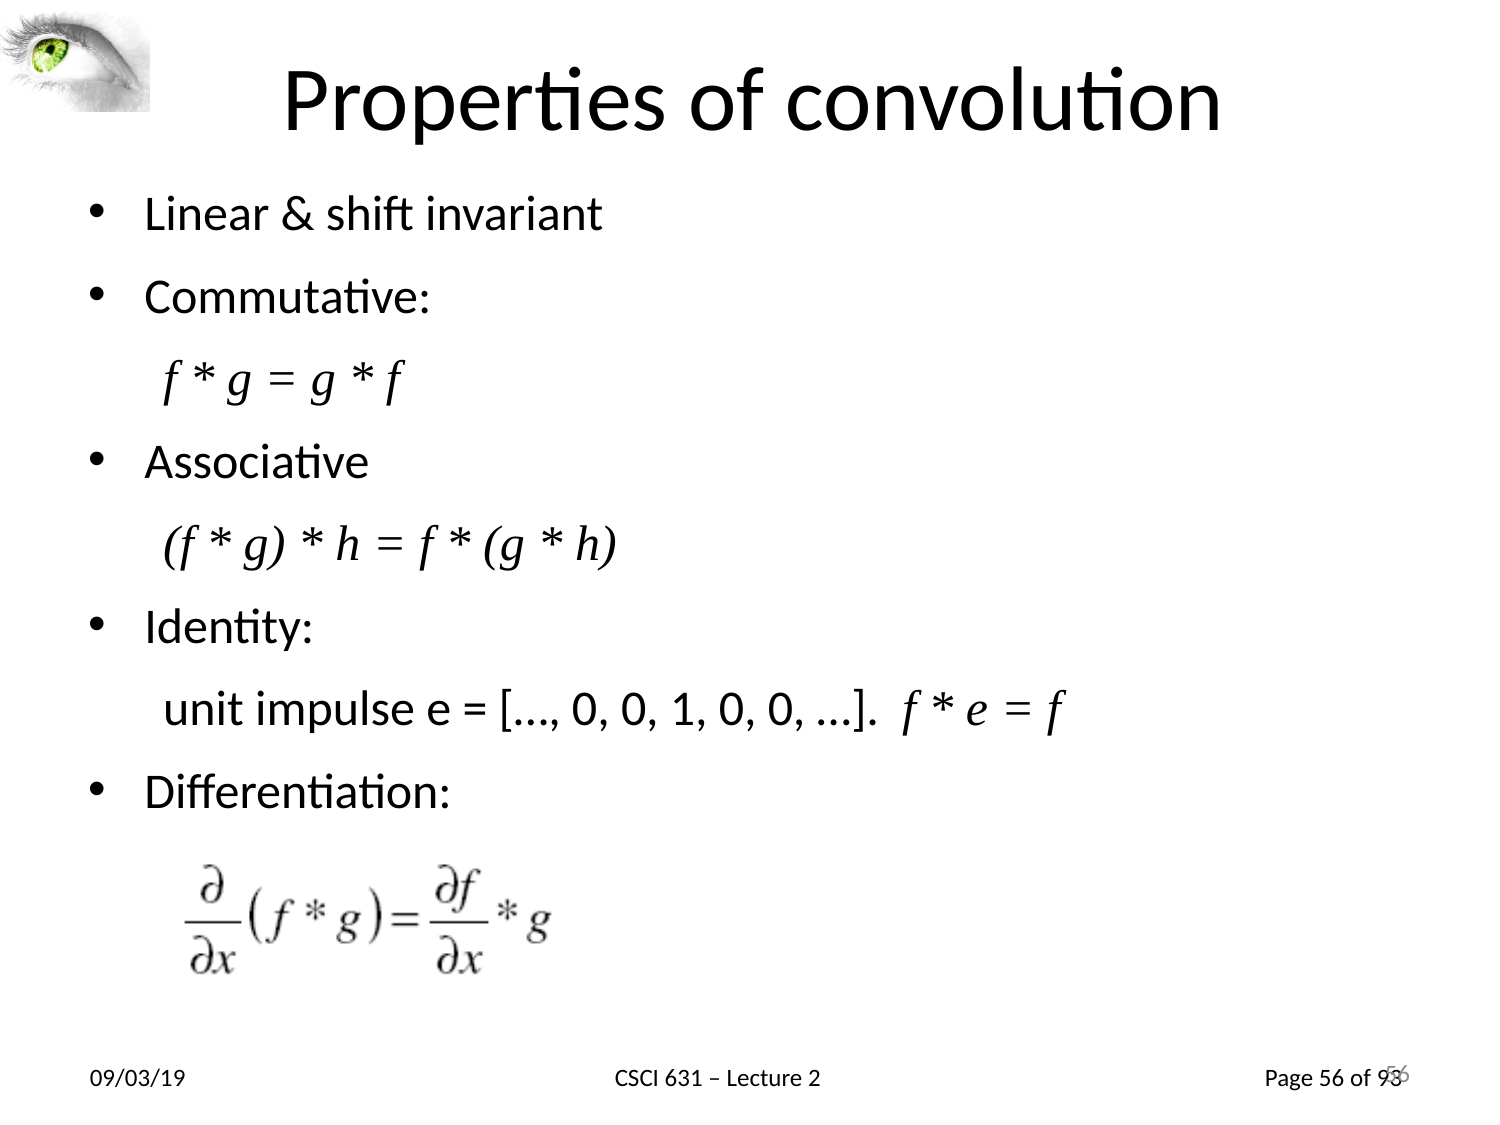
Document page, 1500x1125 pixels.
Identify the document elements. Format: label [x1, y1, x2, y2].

list [73, 173, 1500, 916]
slide_number [1074, 1042, 1425, 1103]
picture [0, 0, 79, 112]
picture [180, 849, 571, 1000]
title [79, 0, 1430, 173]
